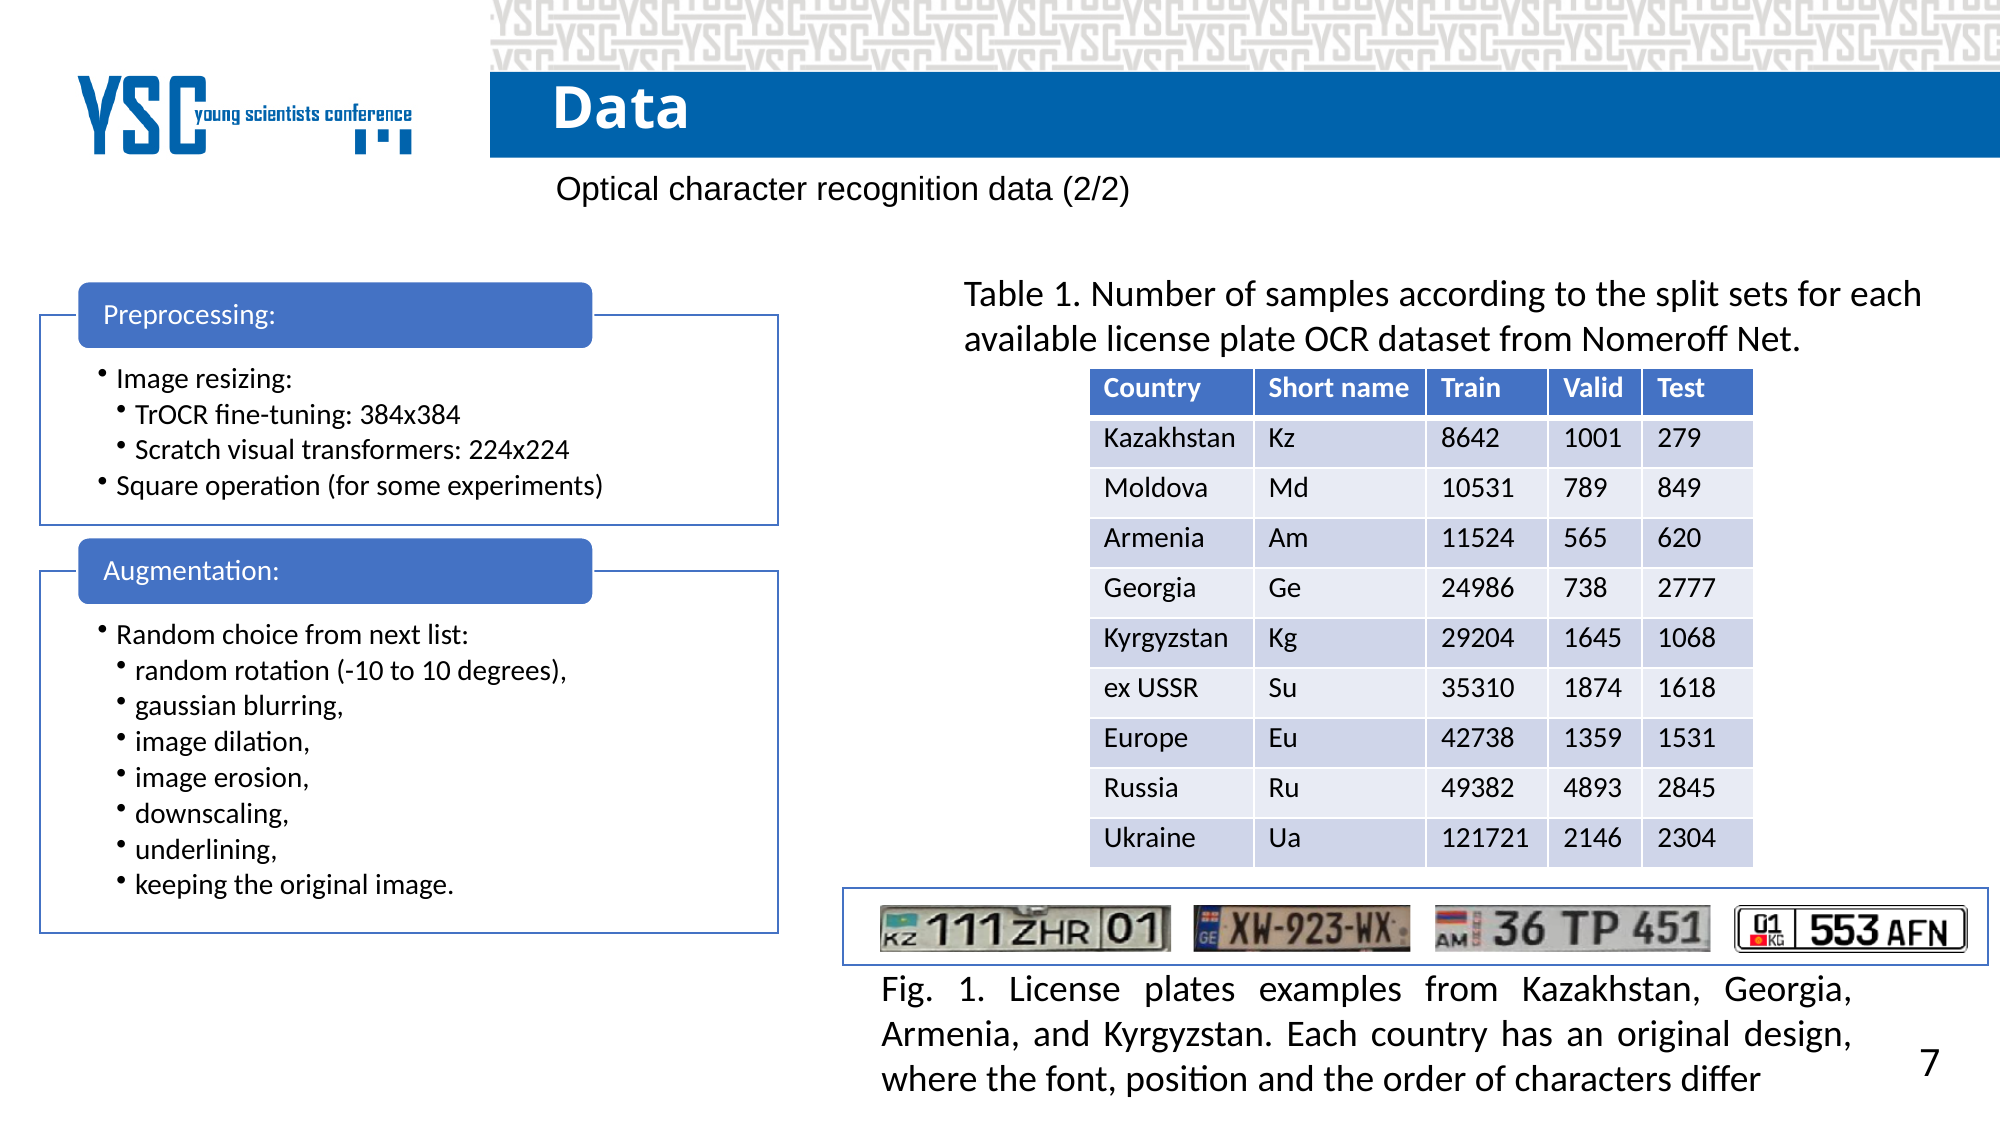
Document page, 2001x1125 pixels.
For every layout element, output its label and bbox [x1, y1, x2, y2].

text_box [40, 258, 778, 956]
picture [0, 0, 2000, 1125]
